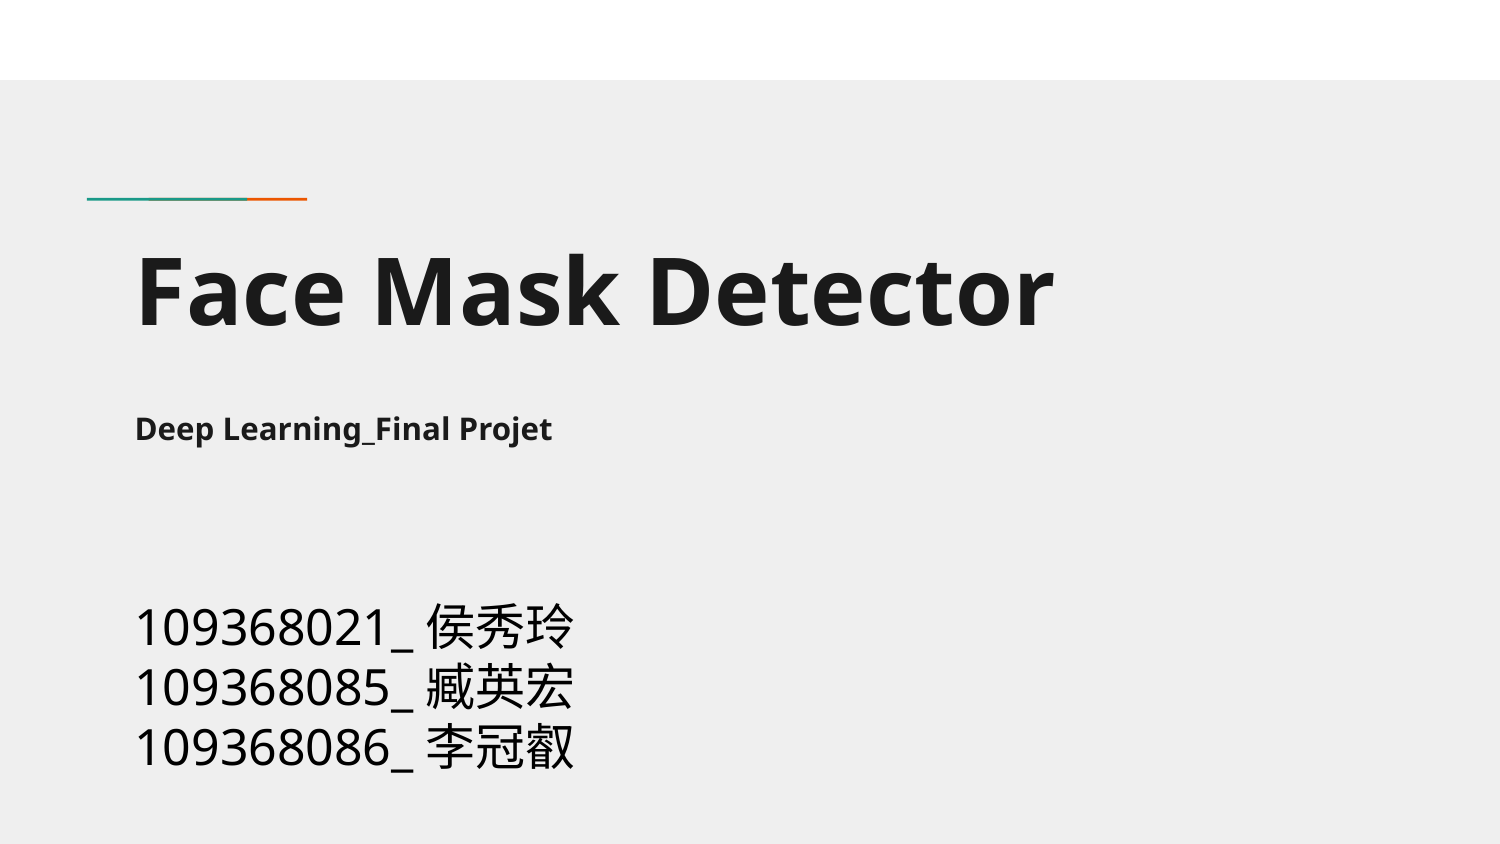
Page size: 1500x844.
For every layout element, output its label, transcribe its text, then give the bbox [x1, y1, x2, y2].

subtitle 109368021_侯秀玲 109368085_臧英宏 109368086_李冠叡 [119, 580, 627, 811]
title Face Mask Detector Deep Learning_Final Projet [119, 216, 1381, 471]
